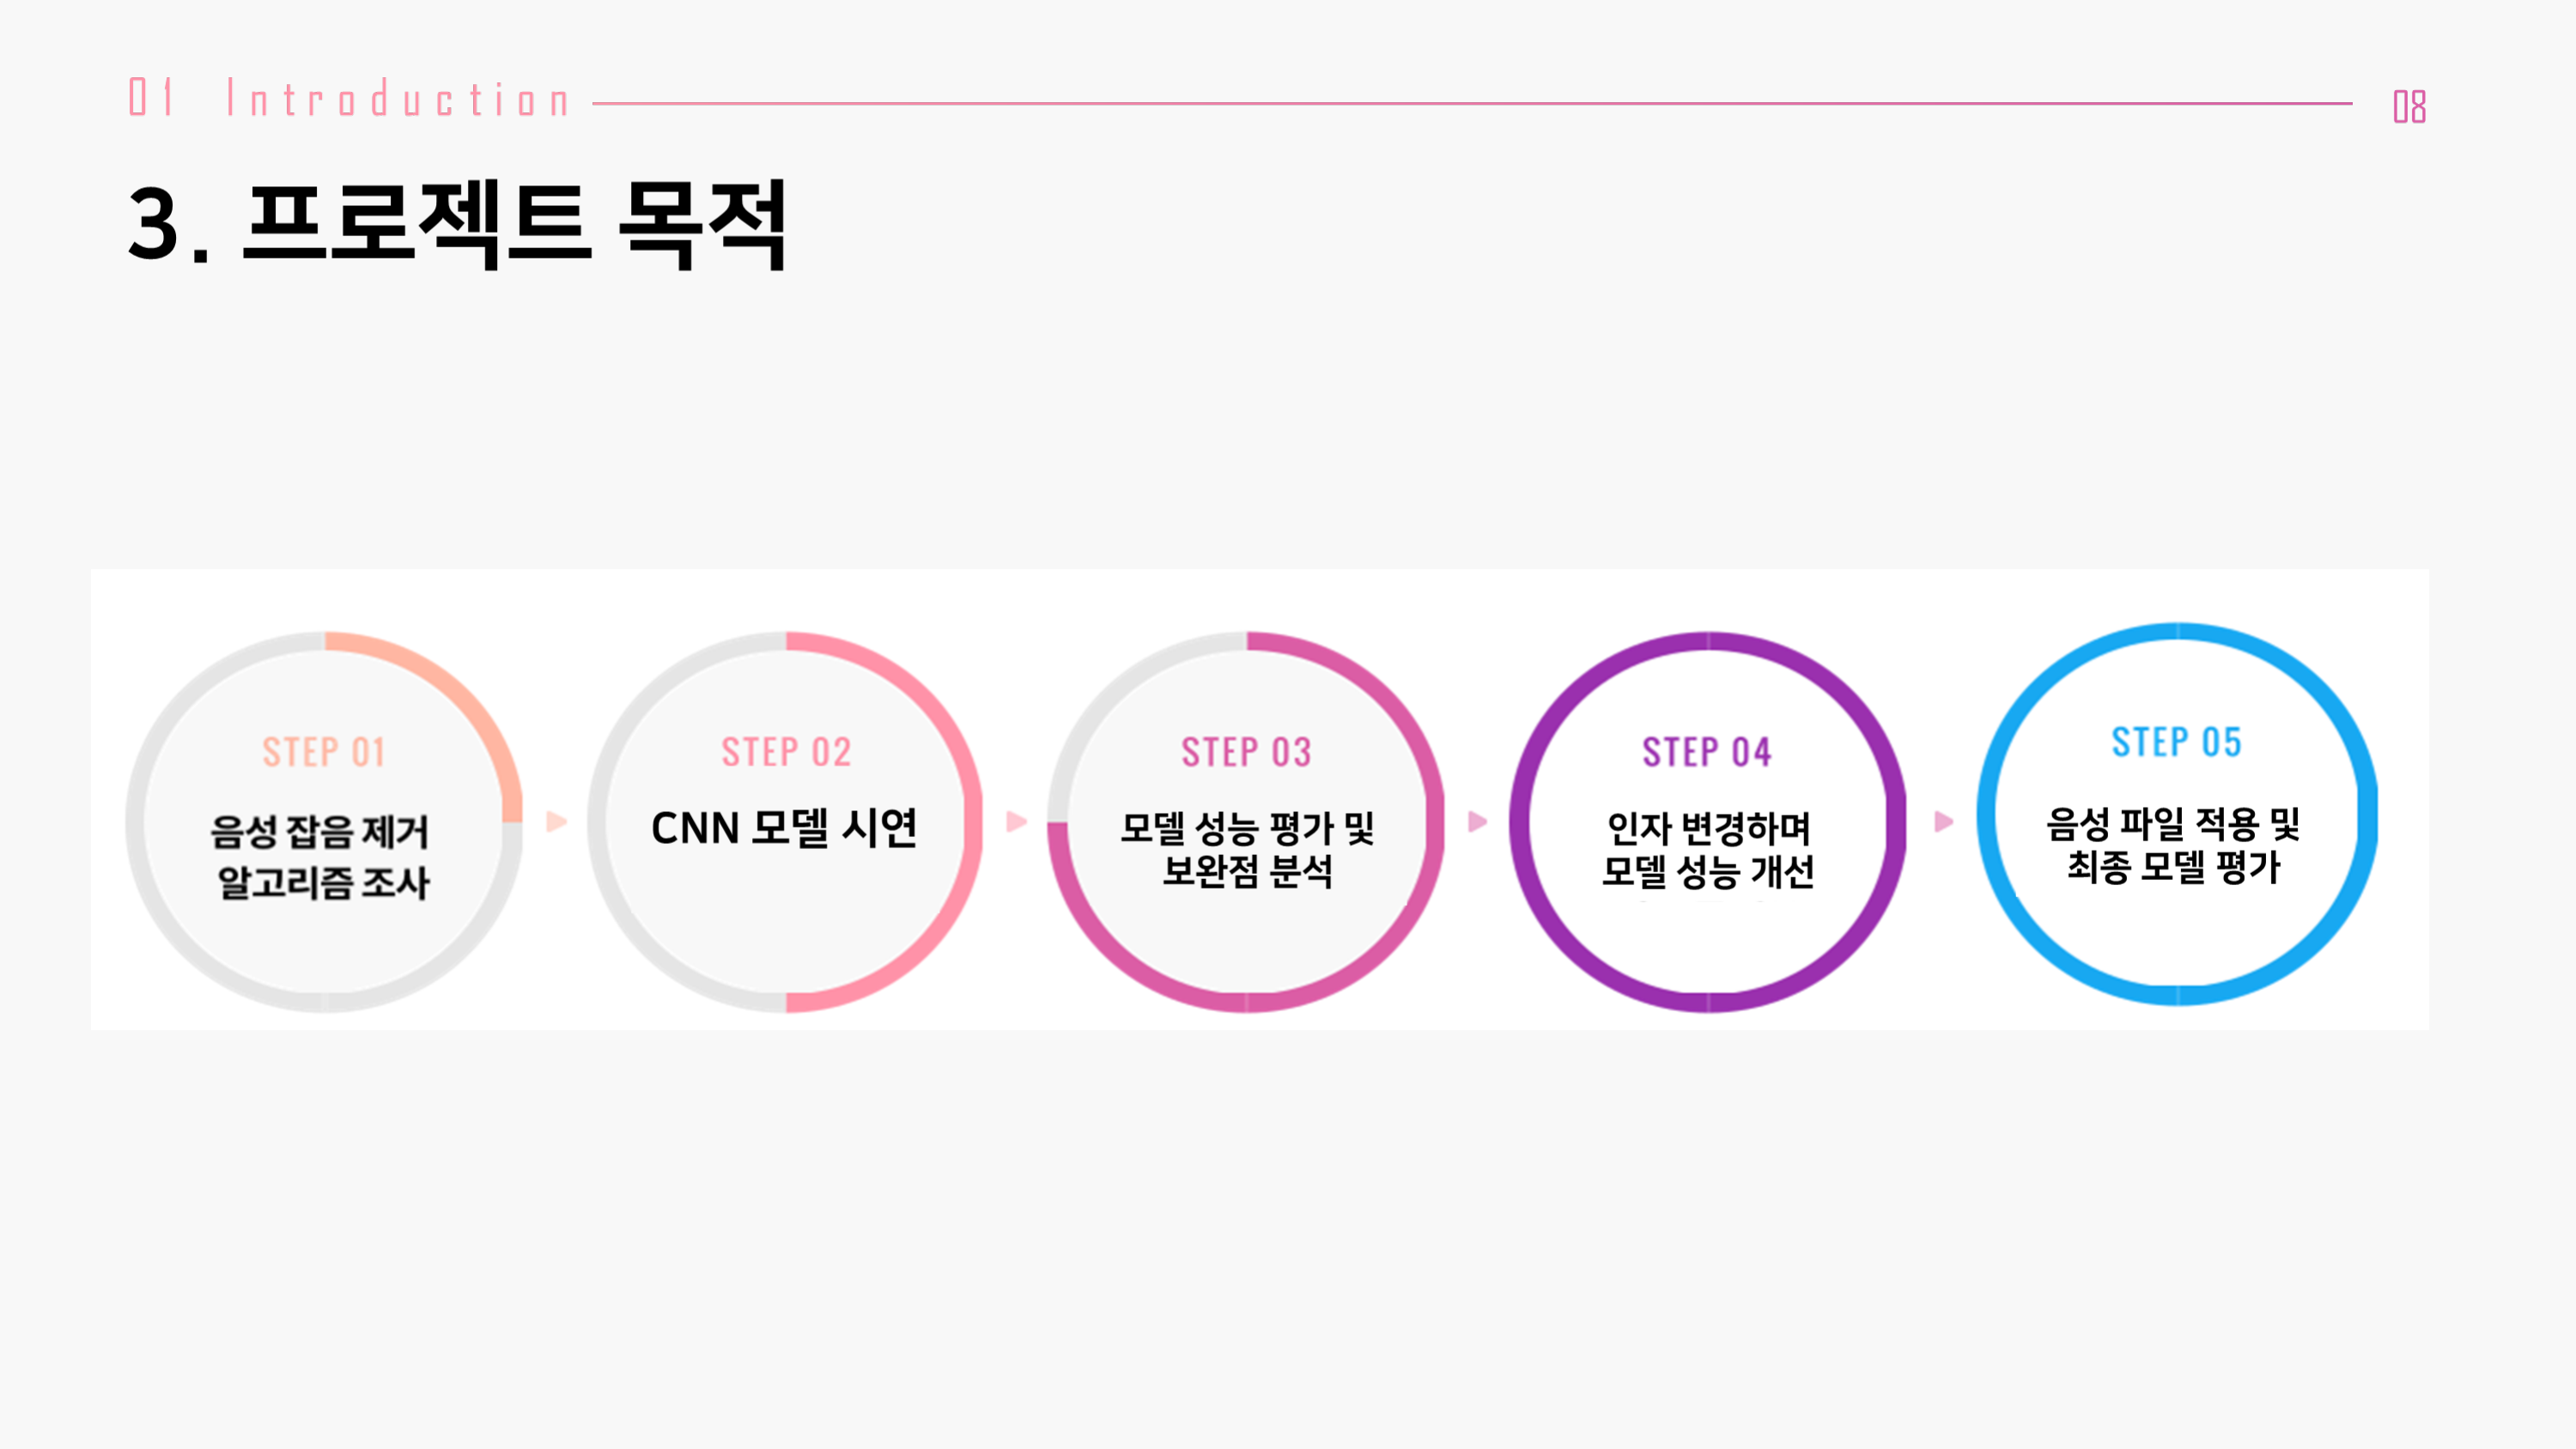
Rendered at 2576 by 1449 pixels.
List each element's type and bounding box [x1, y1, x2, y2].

picture [91, 568, 2429, 1030]
picture [65, 51, 2455, 342]
